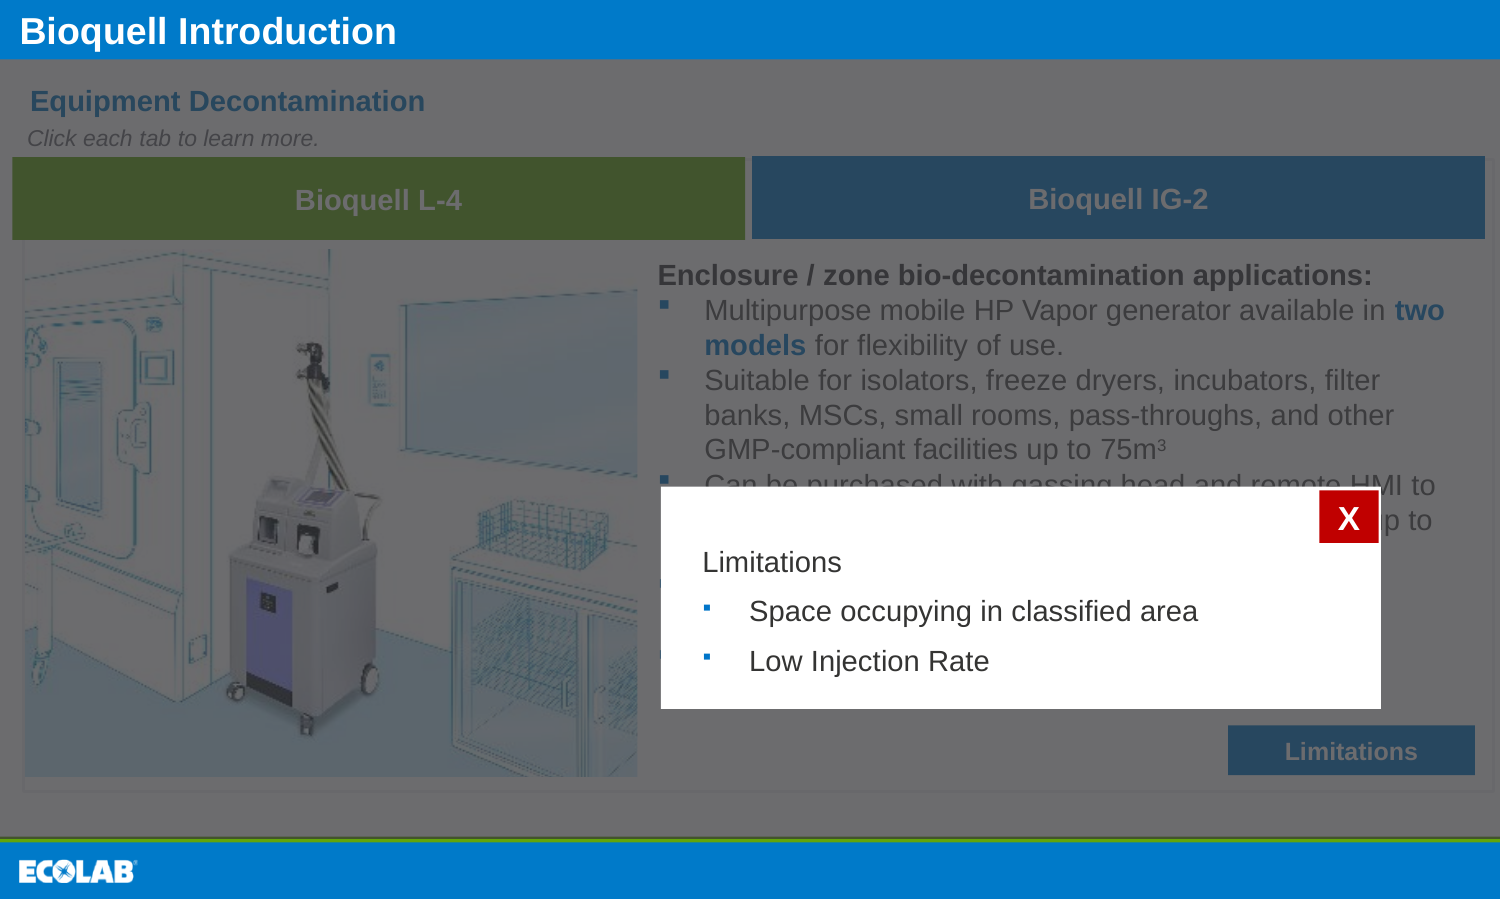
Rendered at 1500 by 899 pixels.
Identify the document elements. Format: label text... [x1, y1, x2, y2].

picture [12, 854, 143, 889]
text_box X [1319, 490, 1379, 543]
picture [24, 248, 638, 777]
text_box [659, 485, 1383, 711]
text_box Limitations Space occupying in classified area Low Injection Rate [687, 535, 1288, 685]
text_box [0, 57, 1500, 841]
